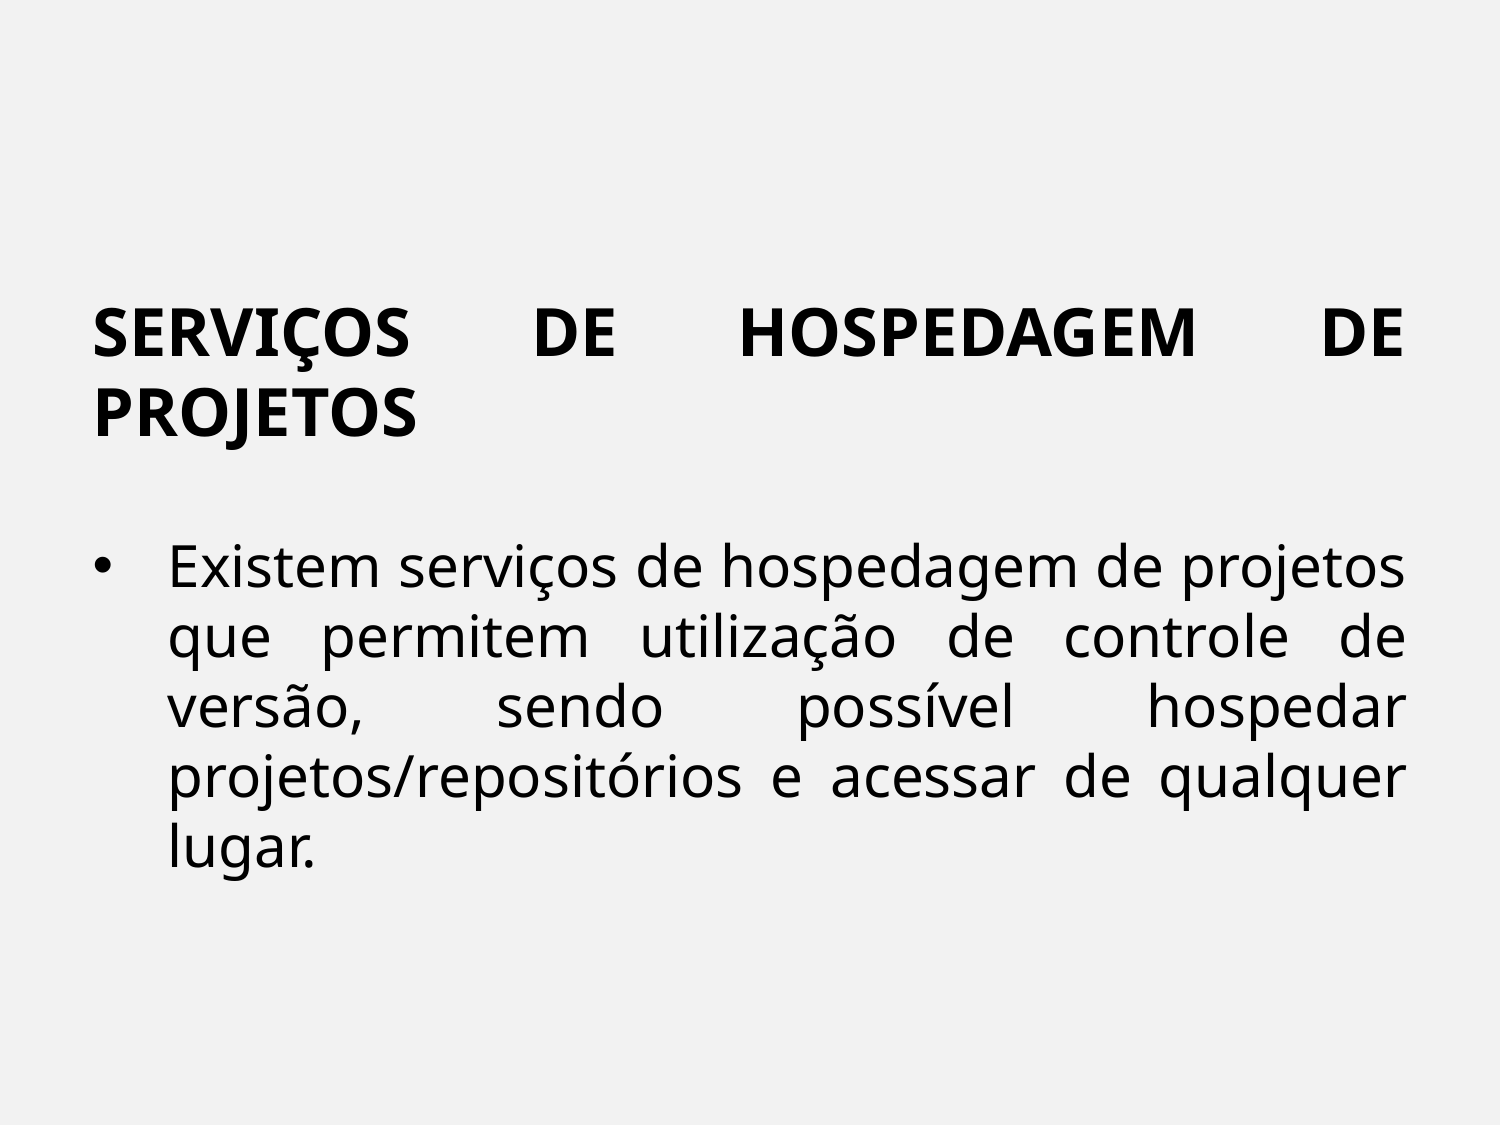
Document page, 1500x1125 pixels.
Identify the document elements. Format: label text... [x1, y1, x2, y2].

text_box SERVIÇOS DE HOSPEDAGEM DE PROJETOS Existem serviços de hospedagem de projetos que permitem utilização de controle de versão, sendo possível hospedar projetos/repositórios e acessar de qualquer lugar. [78, 282, 1422, 887]
